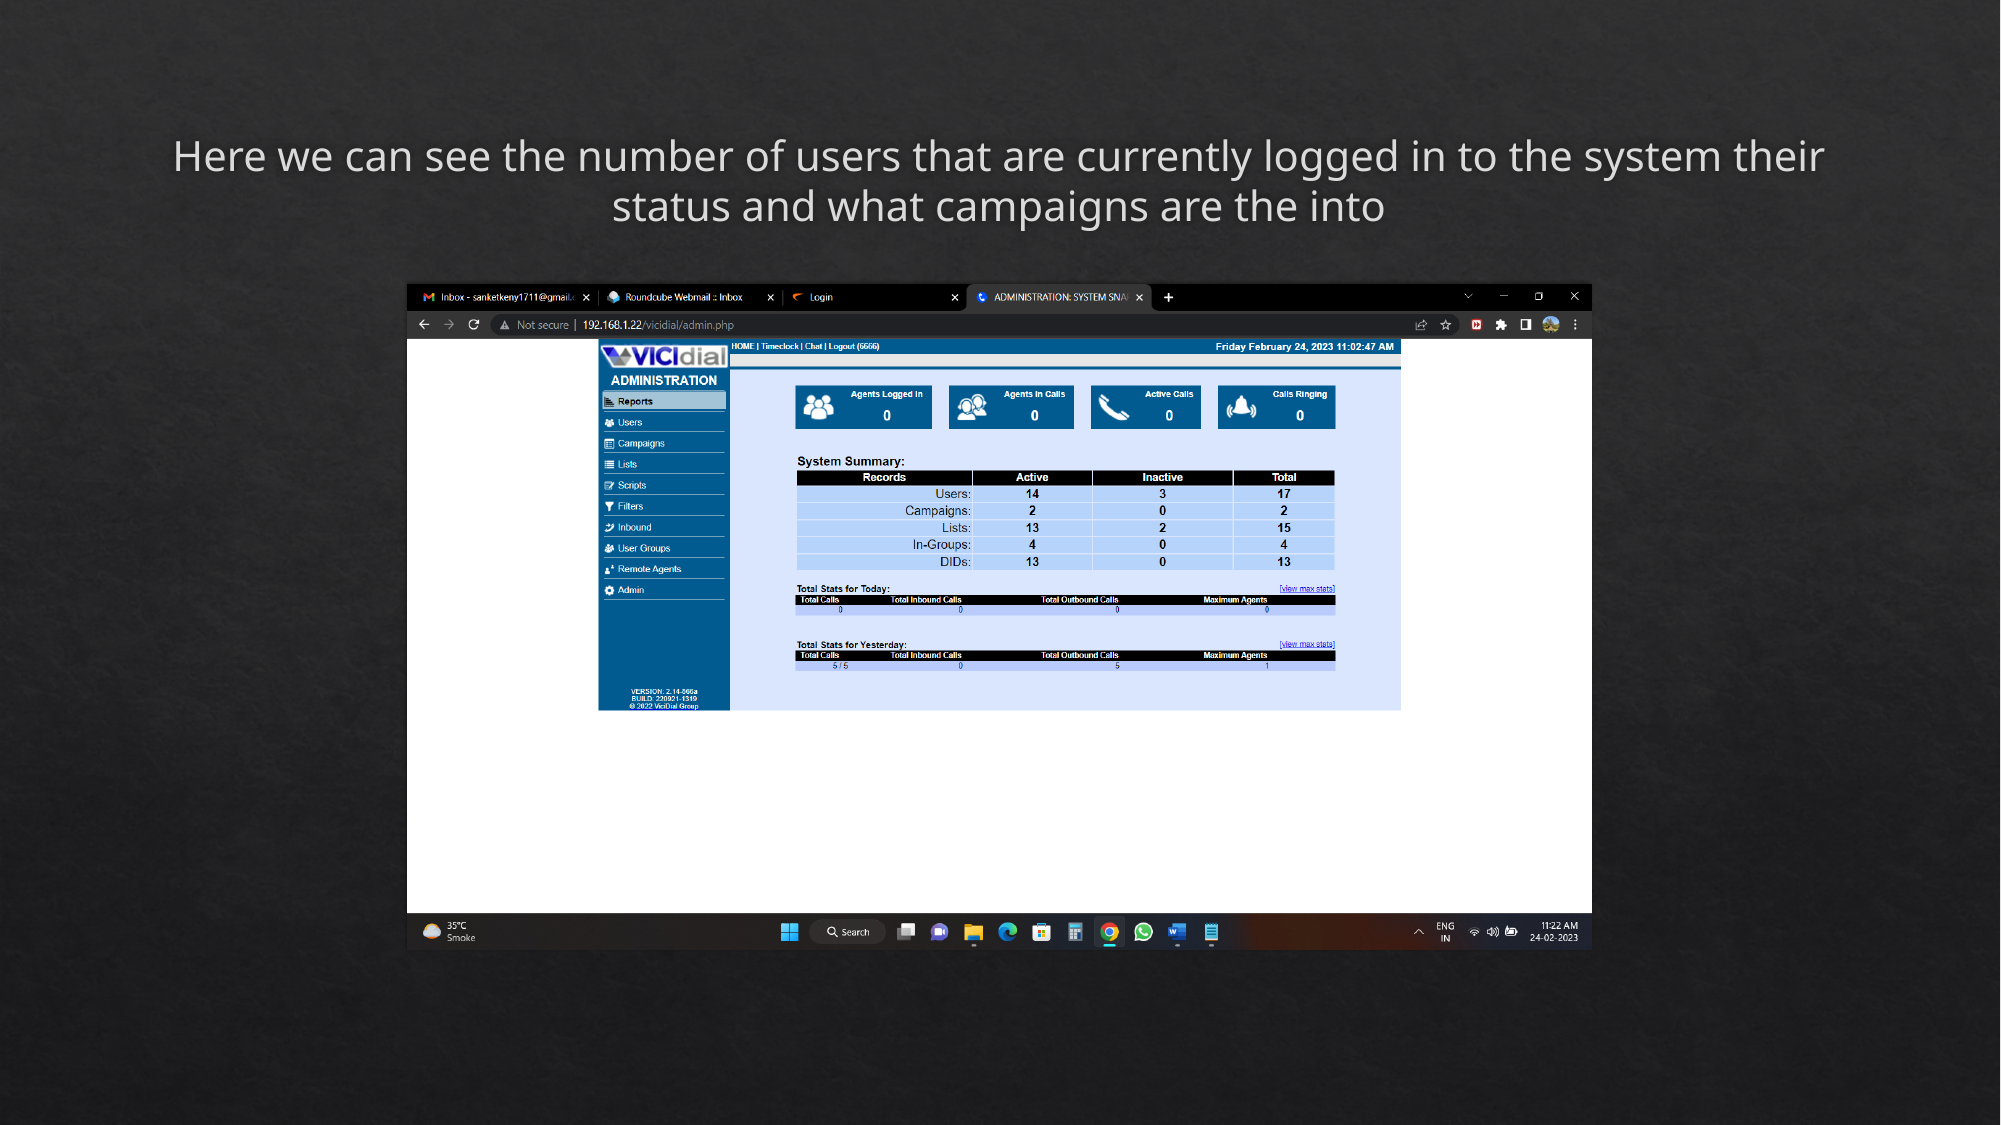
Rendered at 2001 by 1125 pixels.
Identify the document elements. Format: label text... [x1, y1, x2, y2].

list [406, 283, 1592, 951]
title Here we can see the number of users that are currently logged in to the system their status and what campaigns are the into [149, 99, 1849, 260]
